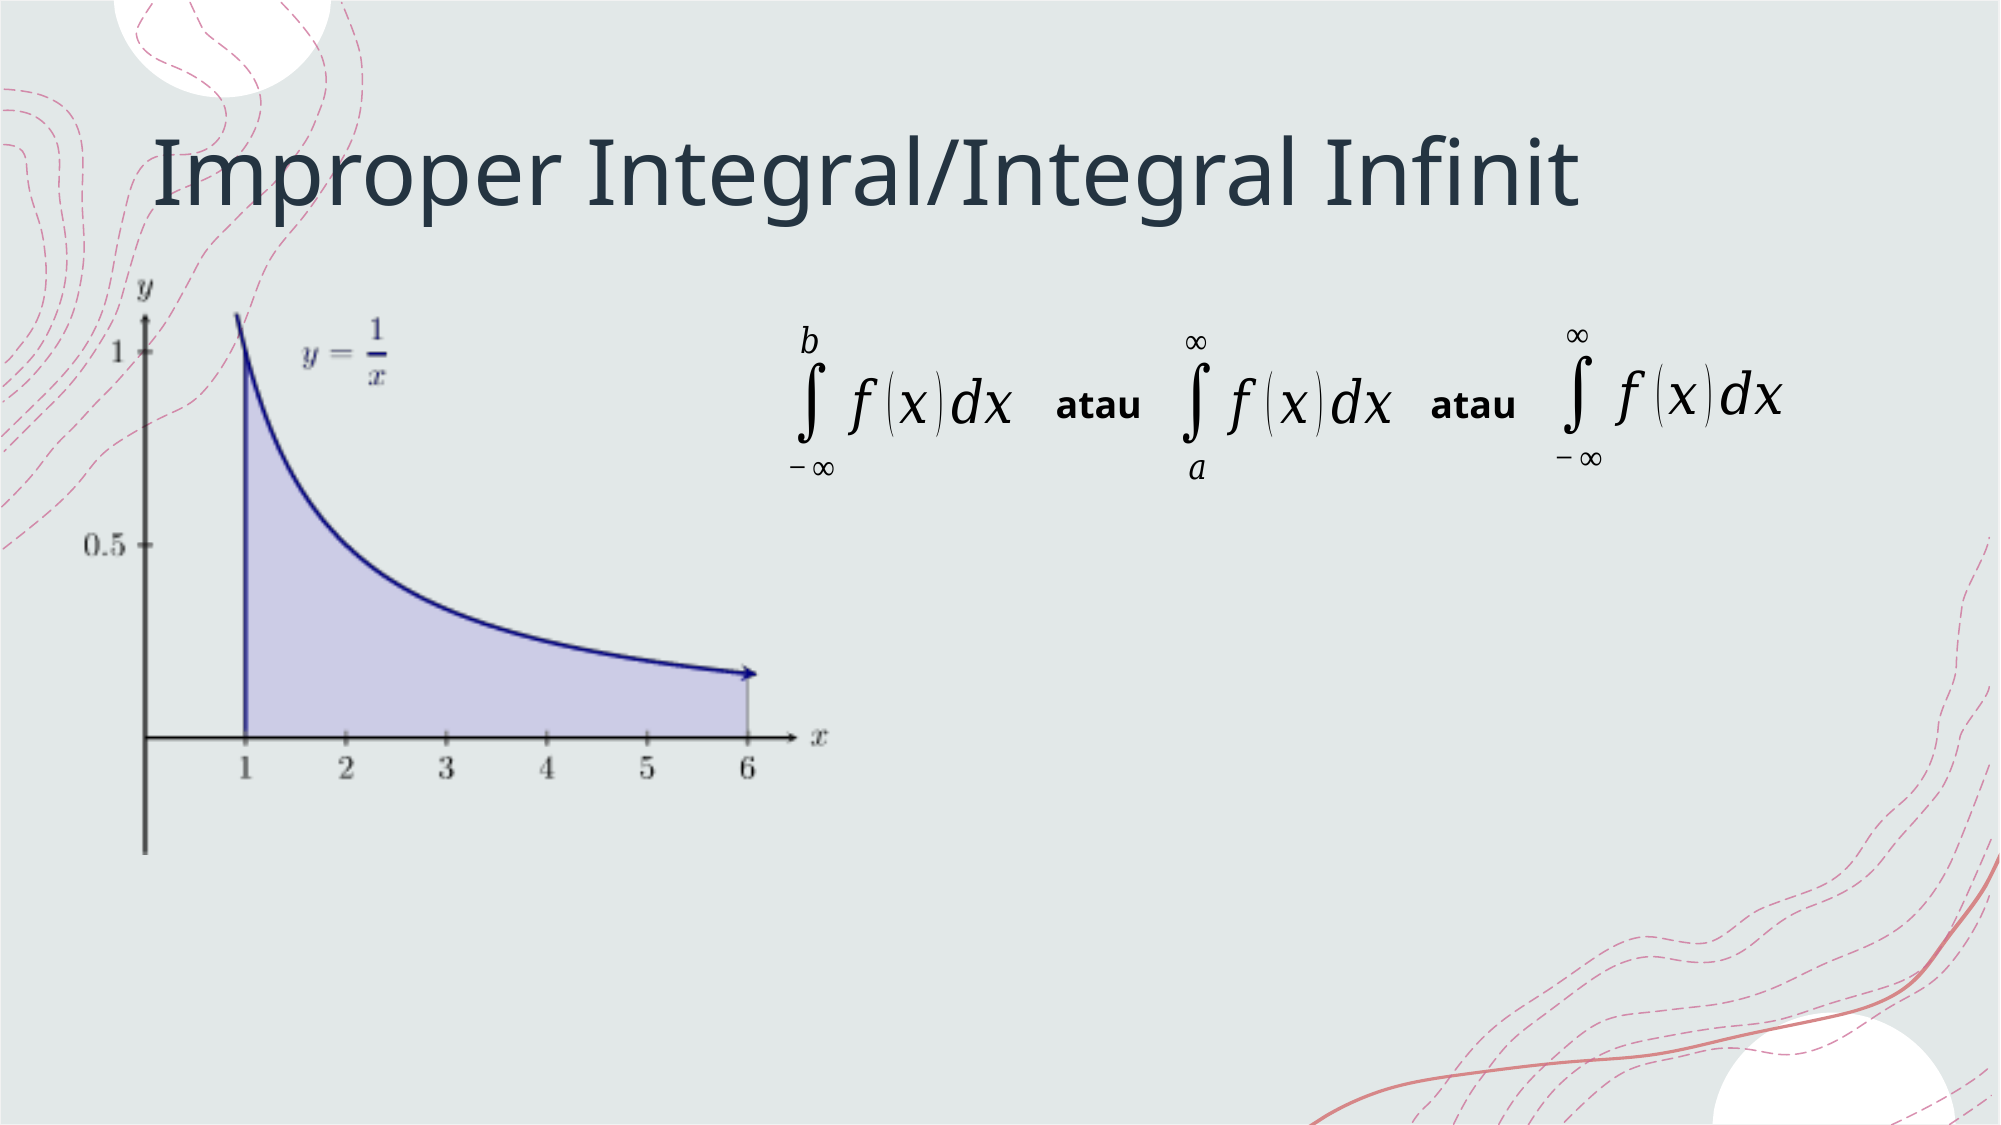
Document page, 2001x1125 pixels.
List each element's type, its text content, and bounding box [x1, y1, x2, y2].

text_box atau [1415, 373, 1532, 433]
title Improper Integral/Integral Infinit [137, 59, 1863, 278]
text_box atau [1040, 373, 1157, 433]
picture [73, 269, 840, 855]
